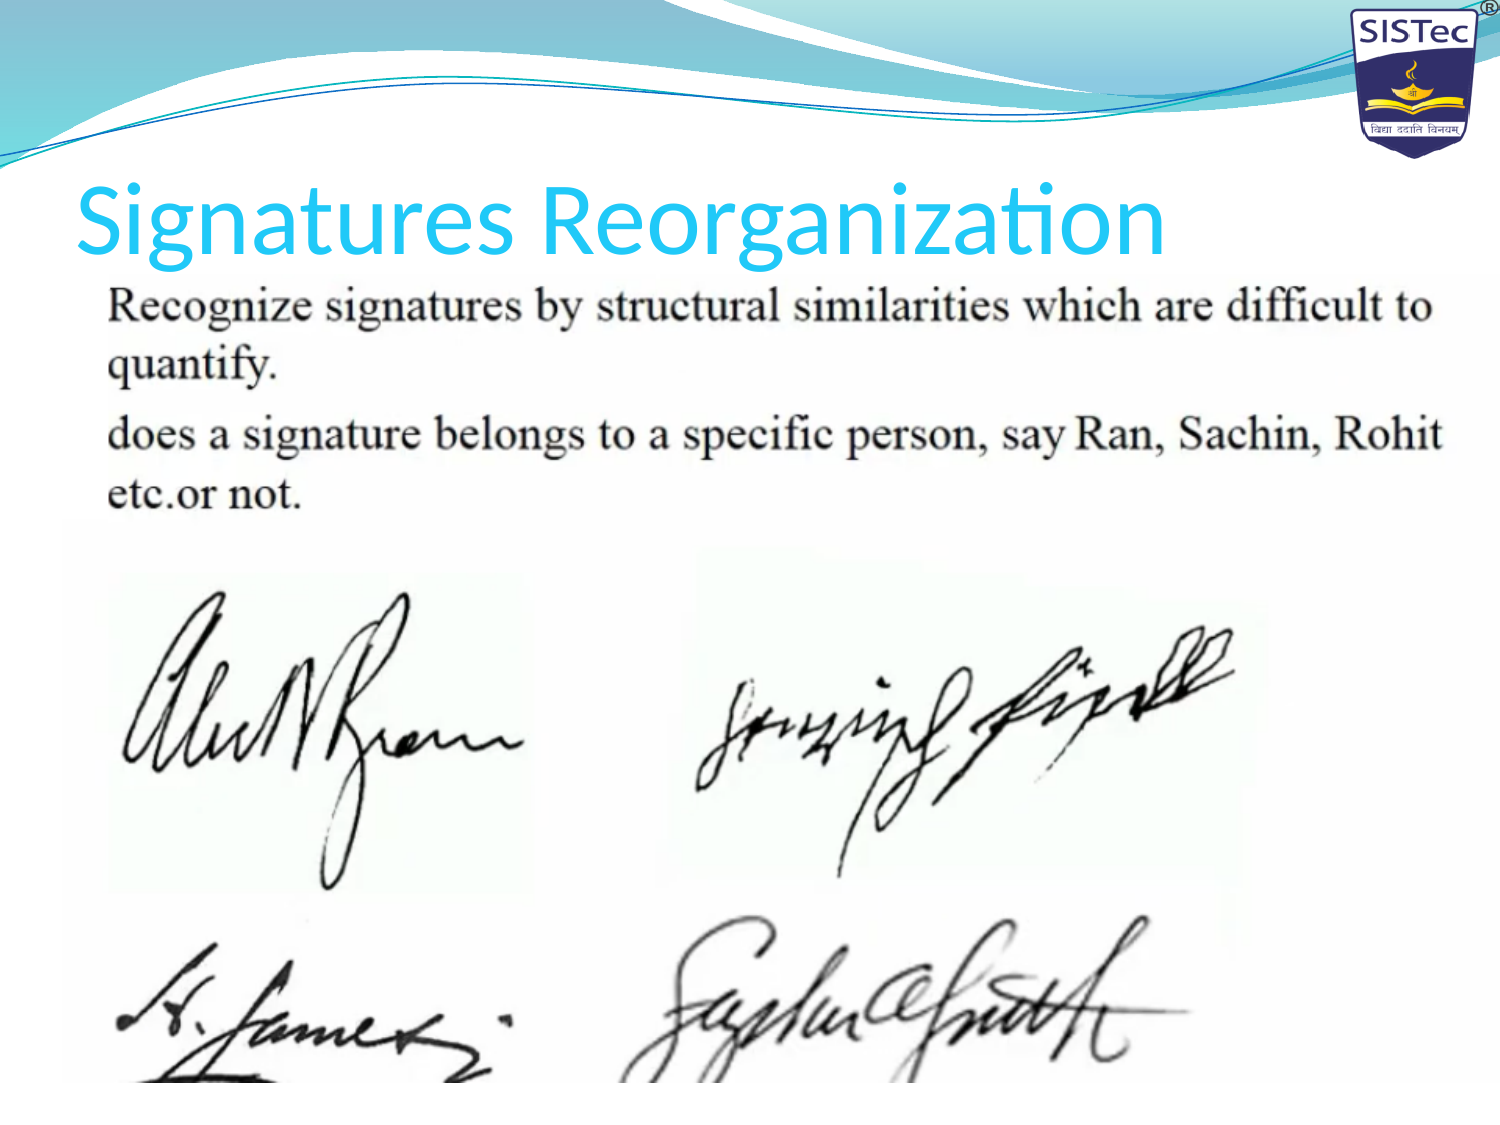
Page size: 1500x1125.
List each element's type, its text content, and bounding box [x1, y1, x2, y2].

picture [1349, 0, 1500, 159]
title Signatures Reorganization [75, 115, 1425, 274]
picture [62, 274, 1500, 1084]
